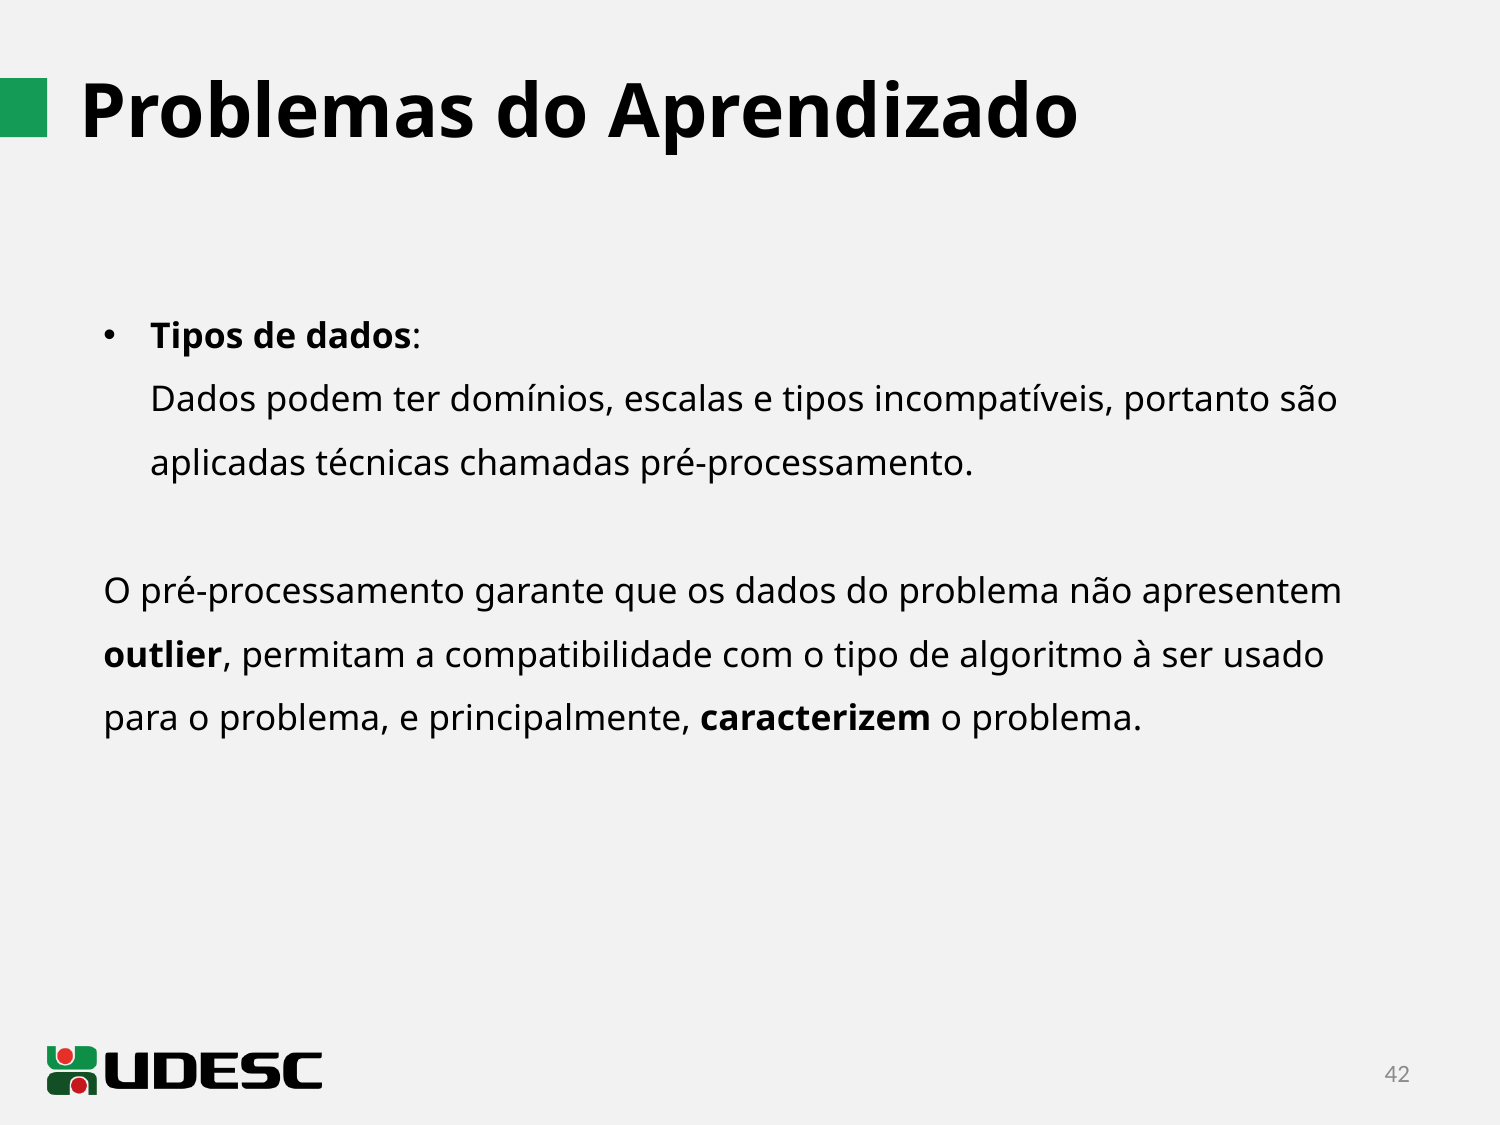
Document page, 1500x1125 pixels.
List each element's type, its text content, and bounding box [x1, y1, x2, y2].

text_box Problemas do Aprendizado [64, 54, 1424, 160]
text_box [0, 76, 49, 139]
picture [46, 1046, 322, 1095]
slide_number 42 [1074, 1042, 1425, 1103]
text_box Tipos de dados: Dados podem ter domínios, escalas e tipos incompatíveis, portanto são aplicadas técnicas chamadas pré-processamento. O pré-processamento garante que os dados do problema não apresentem outlier, permitam a compatibilidade com o tipo de algoritmo à ser usado para o problema, e principalmente, caracterizem o problema. [88, 284, 1400, 746]
